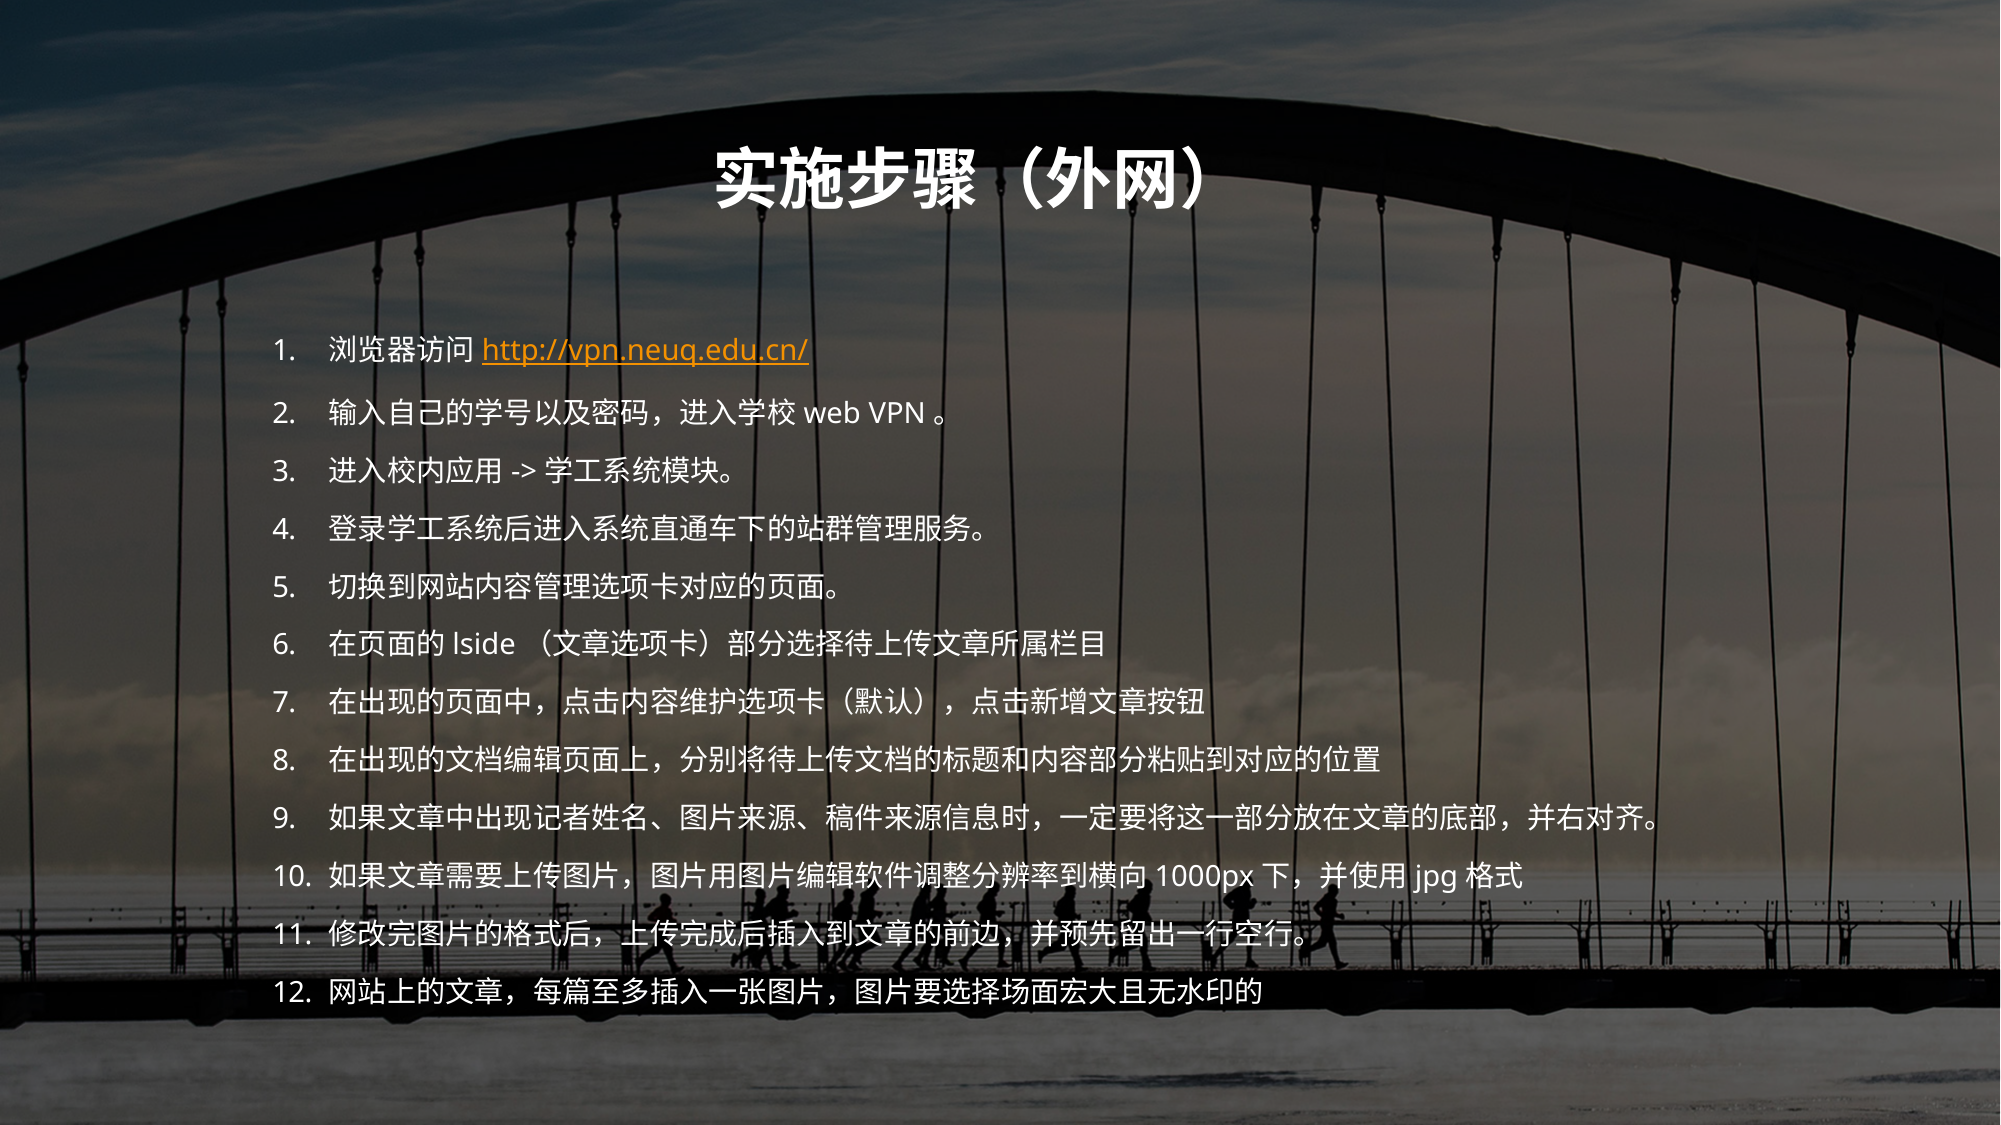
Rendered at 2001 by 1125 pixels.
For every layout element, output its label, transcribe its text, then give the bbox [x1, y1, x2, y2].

picture [0, 0, 2001, 1125]
text_box 实施步骤（外网） [701, 130, 1258, 223]
text_box 浏览器访问http://vpn.neuq.edu.cn/ 输入自己的学号以及密码，进入学校web VPN。 进入校内应用->学工系统模块。 登录学工系统后进入系统直通车下的站群管理服务。 切换到网站内容管理选项卡对应的页面。 在页面的lside（文章选项卡）部分选择待上传文章所属栏目 在出现的页面中，点击内容维护选项卡（默认），点击新增文章按钮 在出现的文档编辑页面上，分别将待上传文档的标题和内容部分粘贴到对应的位置 如果文章中出现记者姓名、图片来源、稿件来源信息时，一定要将这一部分放在文章的底部，并右对齐。 如果文章需要上传图片，图片用图片编辑软件调整分辨率到横向1000px下，并使用jpg格式 修改完图片的格式后，上传完成后插入到文章的前边，并预先留出一行空行。 网站上的文章，每篇至多插入一张图片，图片要选择场面宏大且无水印的 [257, 312, 1878, 1016]
